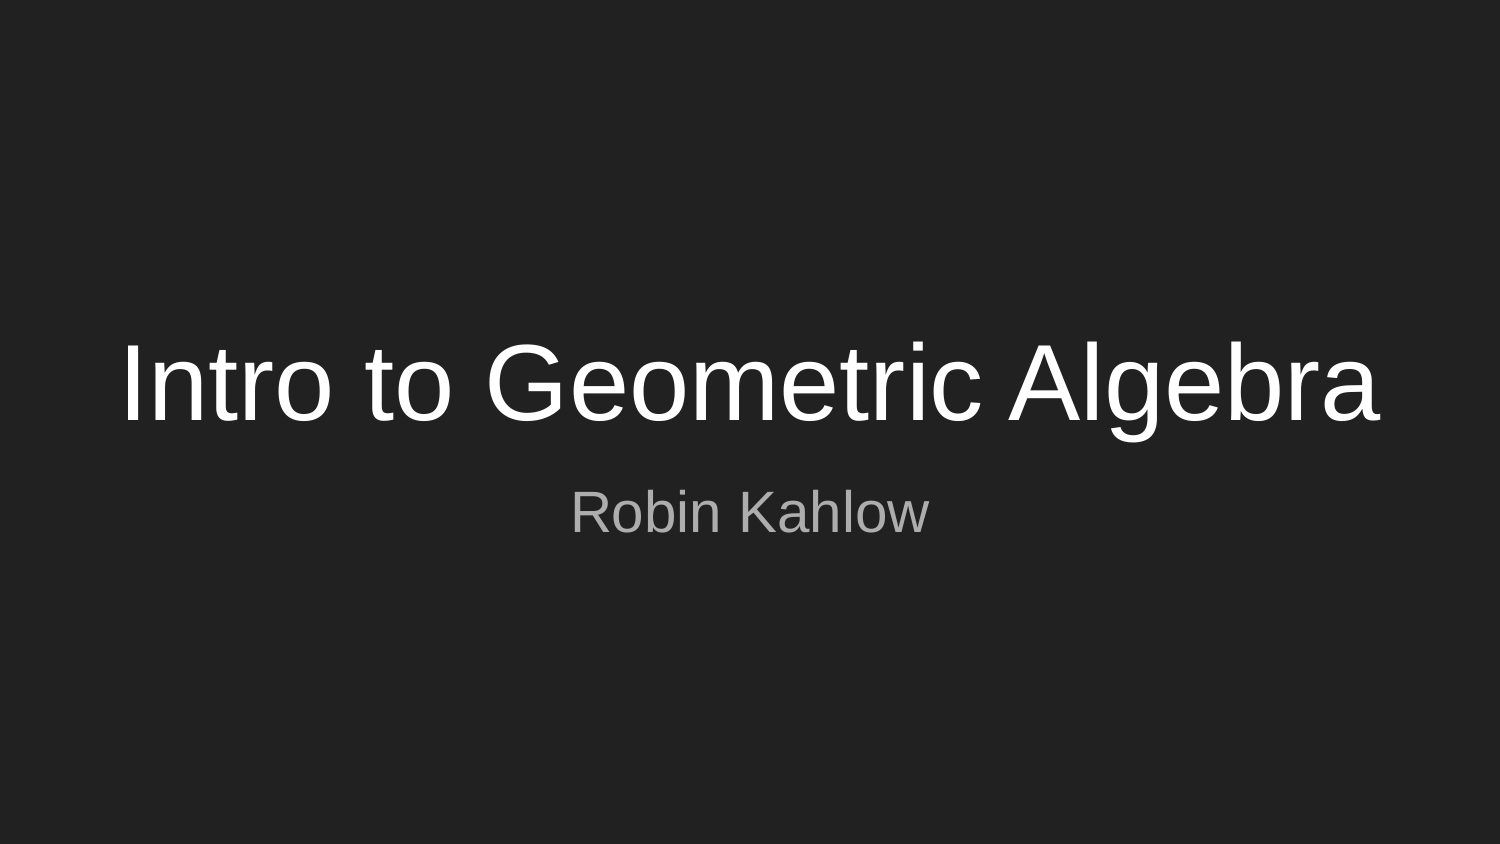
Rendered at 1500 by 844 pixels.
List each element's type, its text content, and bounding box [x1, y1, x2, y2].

subtitle Robin Kahlow [51, 464, 1449, 595]
title Intro to Geometric Algebra [51, 122, 1449, 459]
